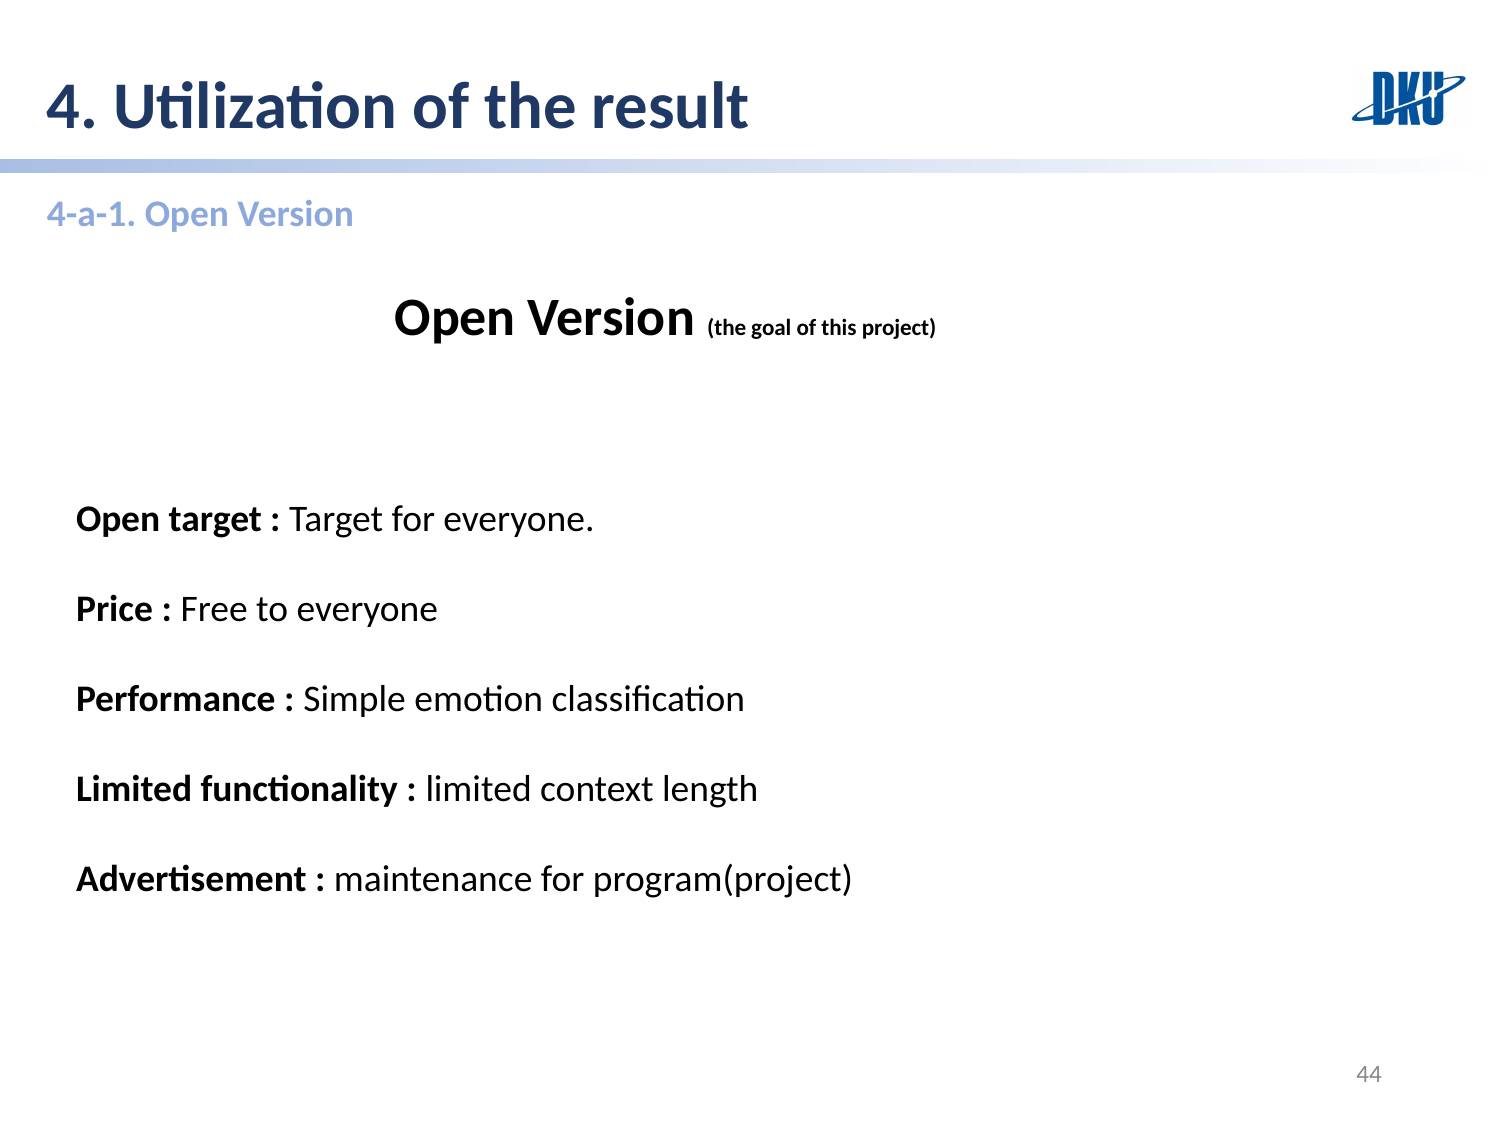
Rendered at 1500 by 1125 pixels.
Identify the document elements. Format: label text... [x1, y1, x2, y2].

slide_number 44 [1059, 1042, 1397, 1103]
text_box Open Version (the goal of this project) [379, 274, 1065, 354]
text_box Open target : Target for everyone. Price : Free to everyone Performance : Simple emotion classification Limited functionality : limited context length Advertisement : maintenance for program(project) [61, 485, 1300, 951]
text_box 4. Utilization of the result [31, 54, 1193, 149]
text_box [0, 159, 1498, 173]
text_box 4-a-1. Open Version [31, 181, 951, 242]
picture [1349, 66, 1469, 131]
